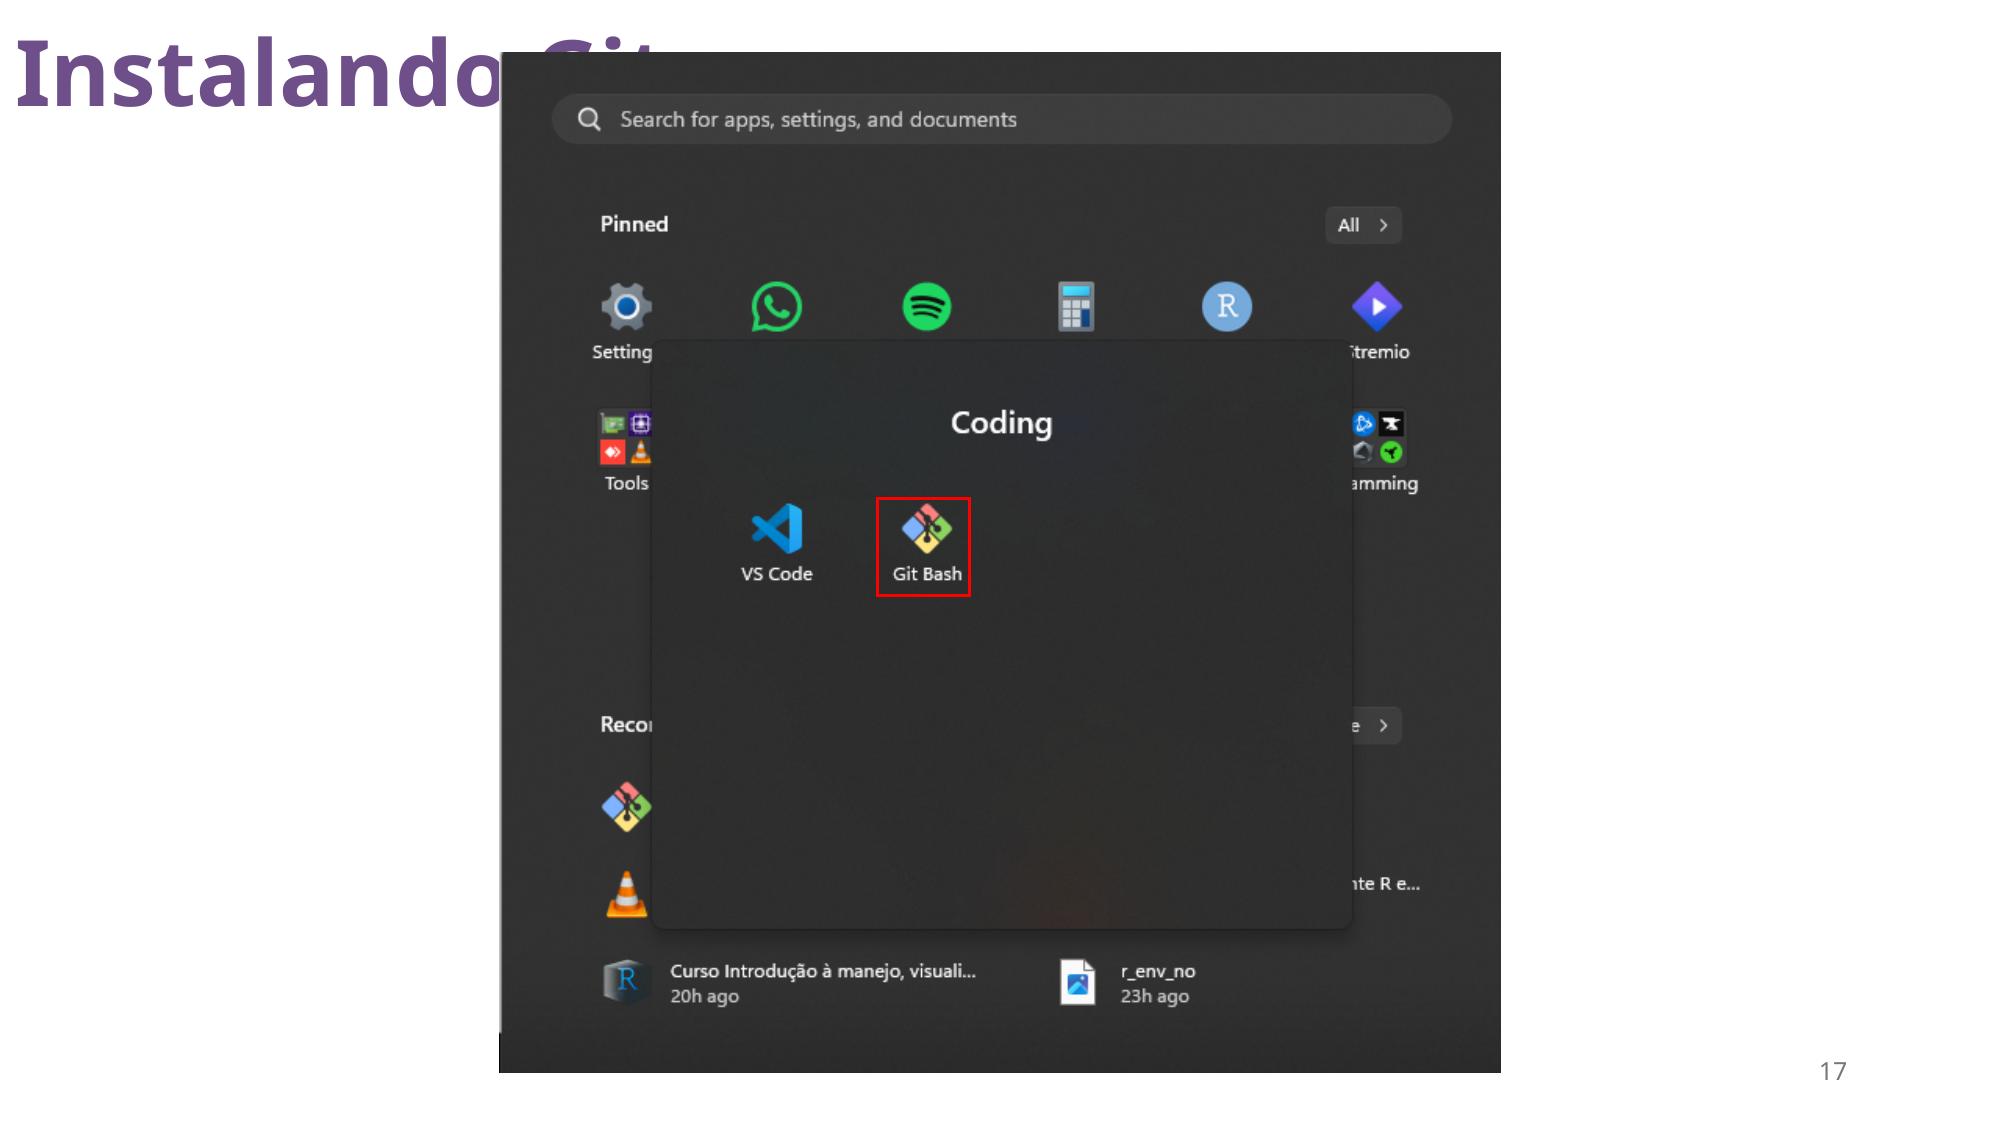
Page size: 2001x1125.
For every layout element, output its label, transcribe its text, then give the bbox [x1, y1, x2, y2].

slide_number 17 [1412, 1042, 1863, 1103]
picture [498, 51, 1502, 1074]
title Instalando Git [0, 0, 906, 153]
